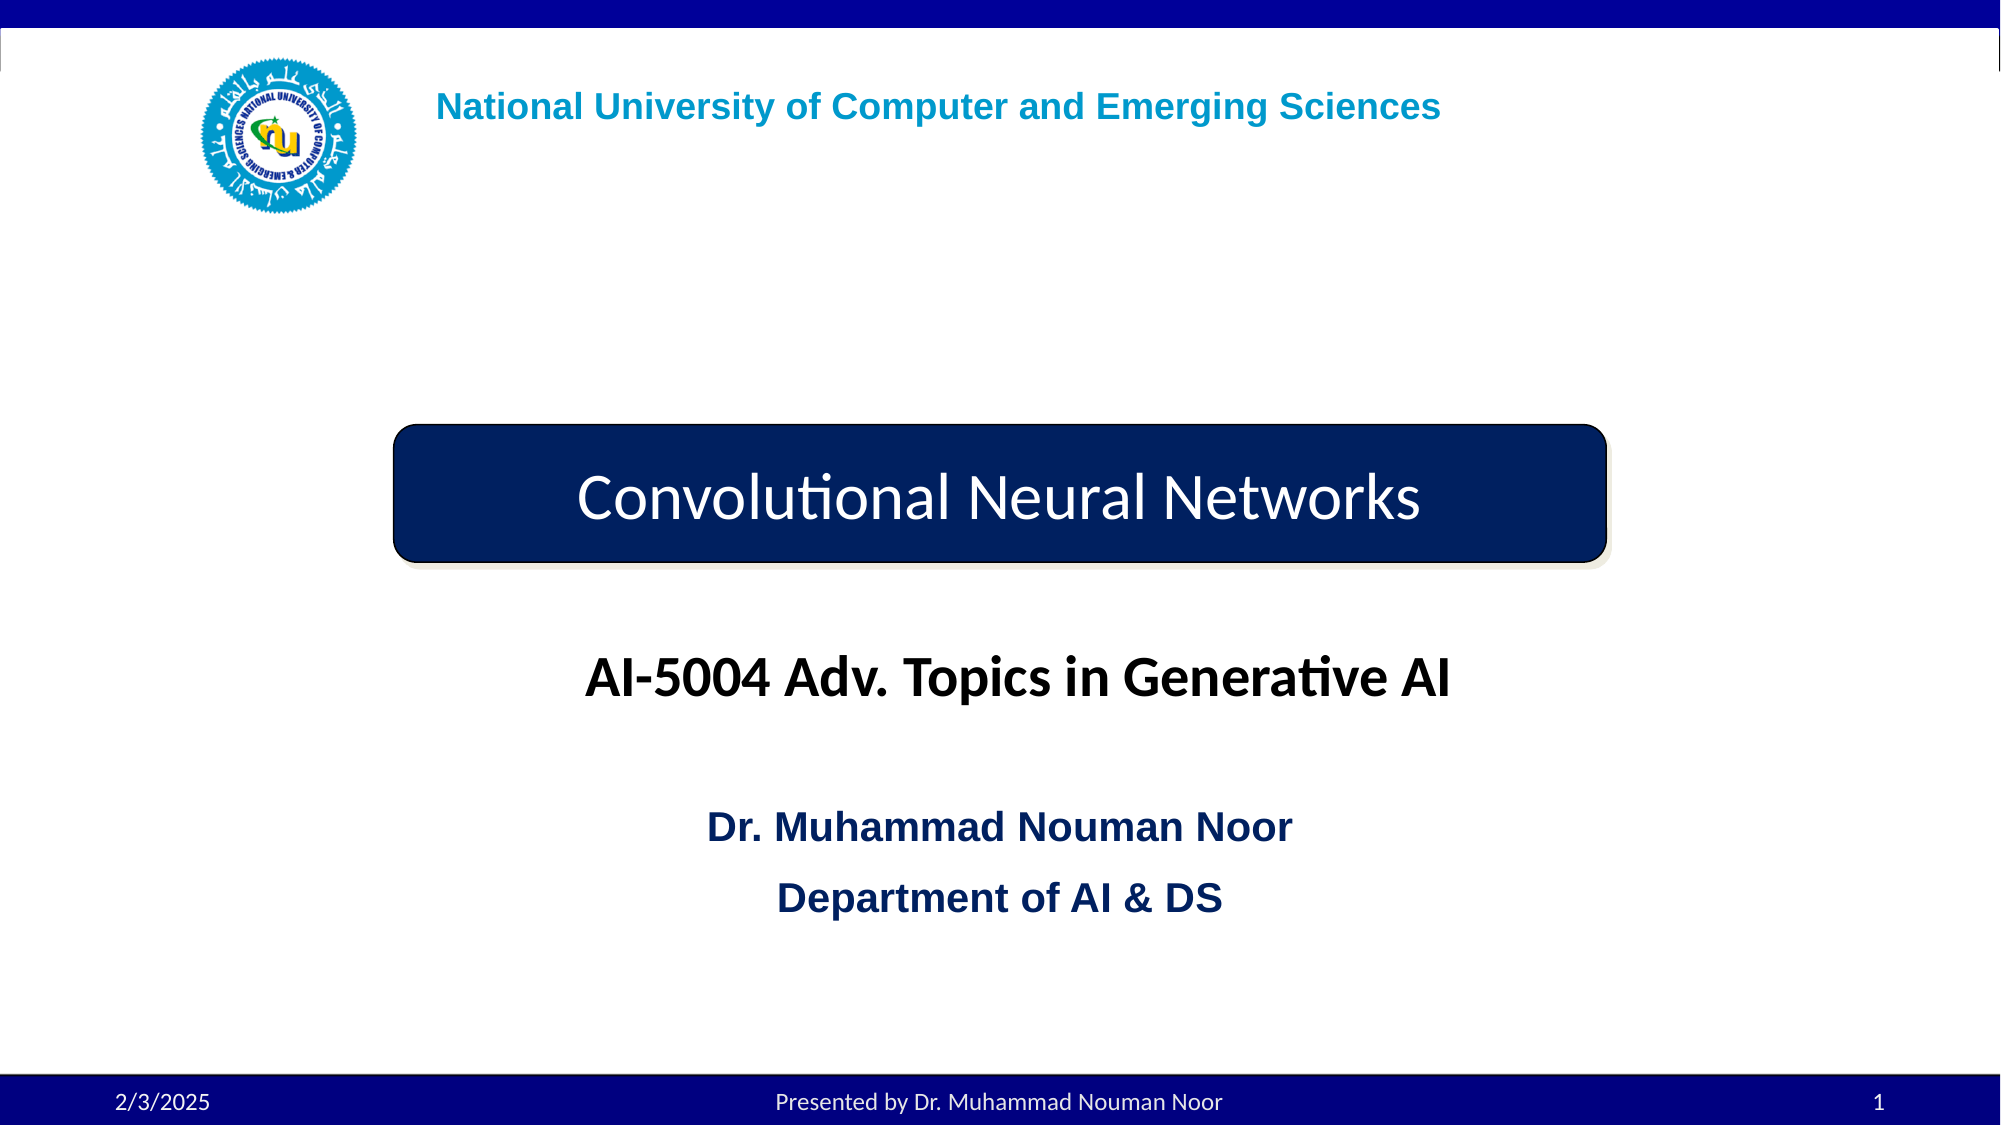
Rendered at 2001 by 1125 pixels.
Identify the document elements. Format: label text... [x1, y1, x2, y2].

text_box Dr. Muhammad Nouman Noor Department of AI & DS [418, 792, 1582, 928]
footer Presented by Dr. Muhammad Nouman Noor [683, 1062, 1317, 1125]
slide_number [99, 1062, 567, 1125]
text_box National University of Computer and Emerging Sciences [418, 74, 1457, 135]
slide_number 1 [1433, 1062, 1900, 1125]
picture [0, 0, 2001, 1125]
text_box AI-5004 Adv. Topics in Generative AI [412, 630, 1625, 716]
text_box Convolutional Neural Networks [393, 424, 1607, 563]
